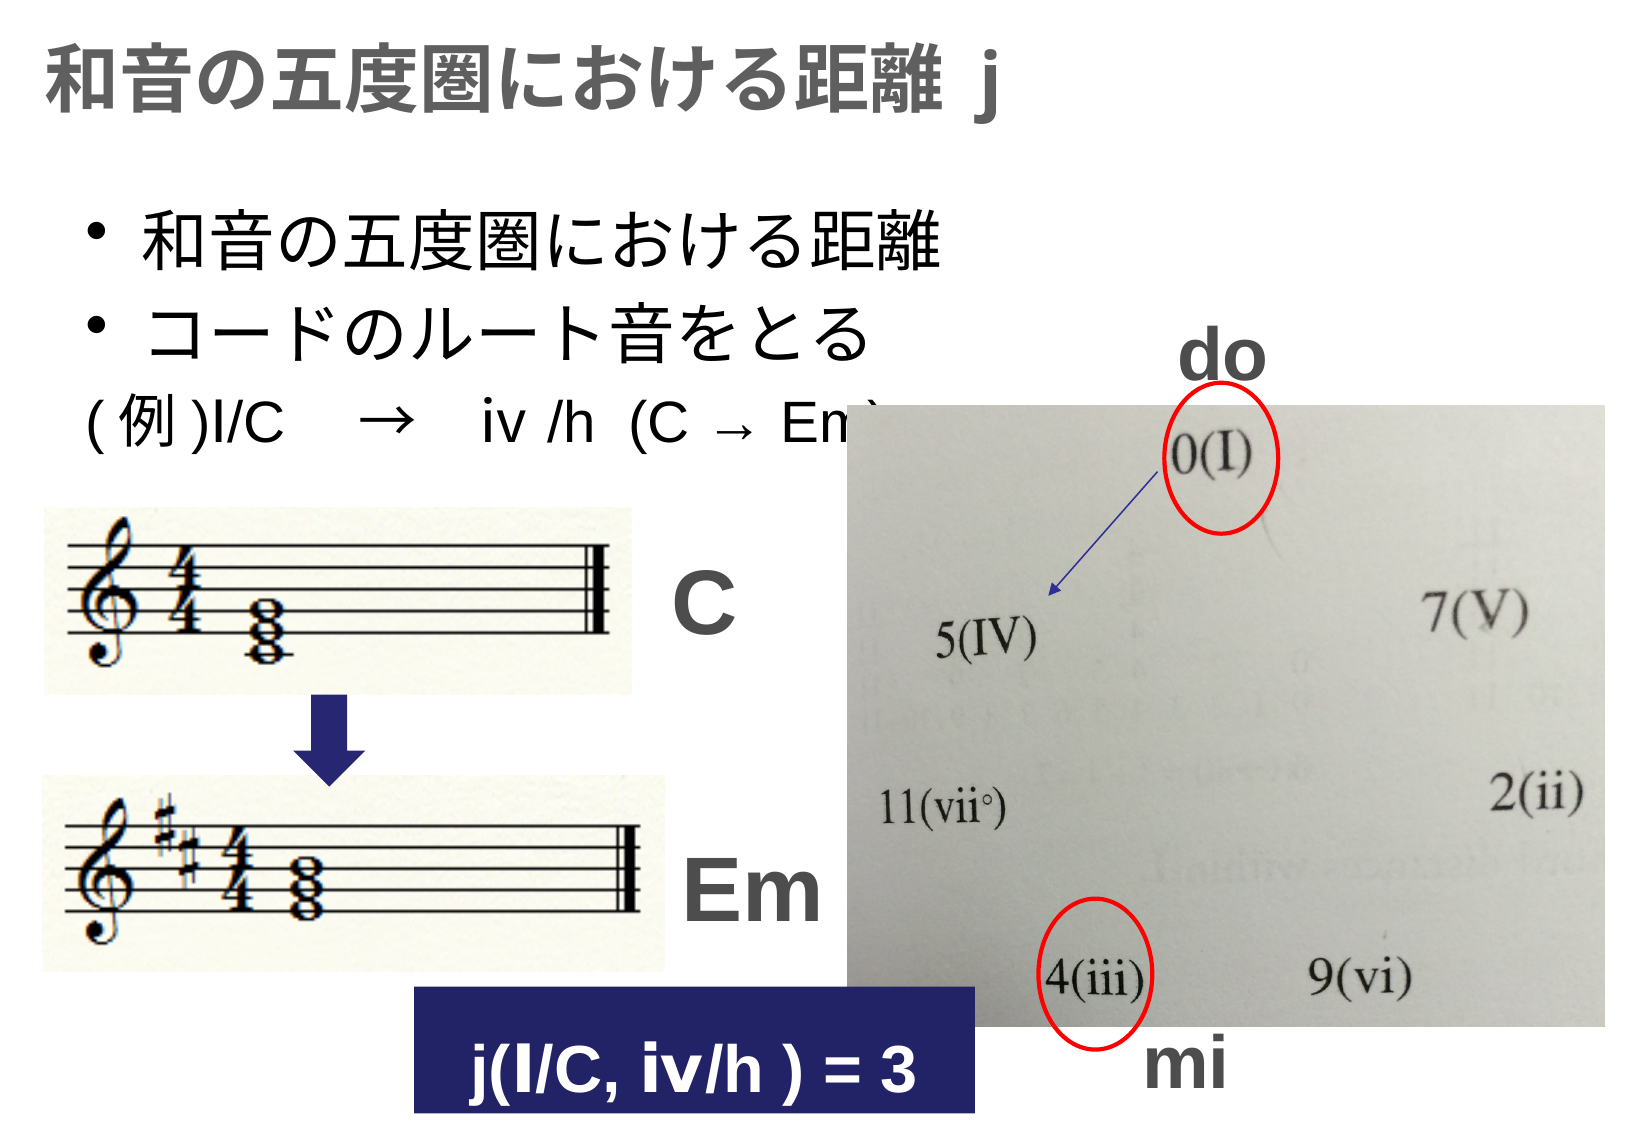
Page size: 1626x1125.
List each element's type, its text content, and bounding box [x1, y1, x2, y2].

text_box [1179, 380, 1263, 403]
text_box do [1162, 261, 1284, 403]
text_box [293, 702, 366, 773]
picture [847, 405, 1605, 1027]
picture [41, 775, 665, 972]
text_box j(Ⅰ/C, ⅳ/h ) = 3 [414, 986, 975, 1114]
text_box [1058, 1035, 1132, 1052]
text_box Em [667, 778, 840, 947]
list 和音の五度圏における距離 コードのルート音をとる (例)Ⅰ/C → ⅳ/h (C → Em) [70, 191, 1534, 934]
text_box C [656, 491, 753, 661]
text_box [1048, 471, 1158, 596]
picture [44, 507, 632, 695]
title 和音の五度圏における距離 j [44, 31, 1534, 96]
text_box mi [1127, 1035, 1245, 1111]
